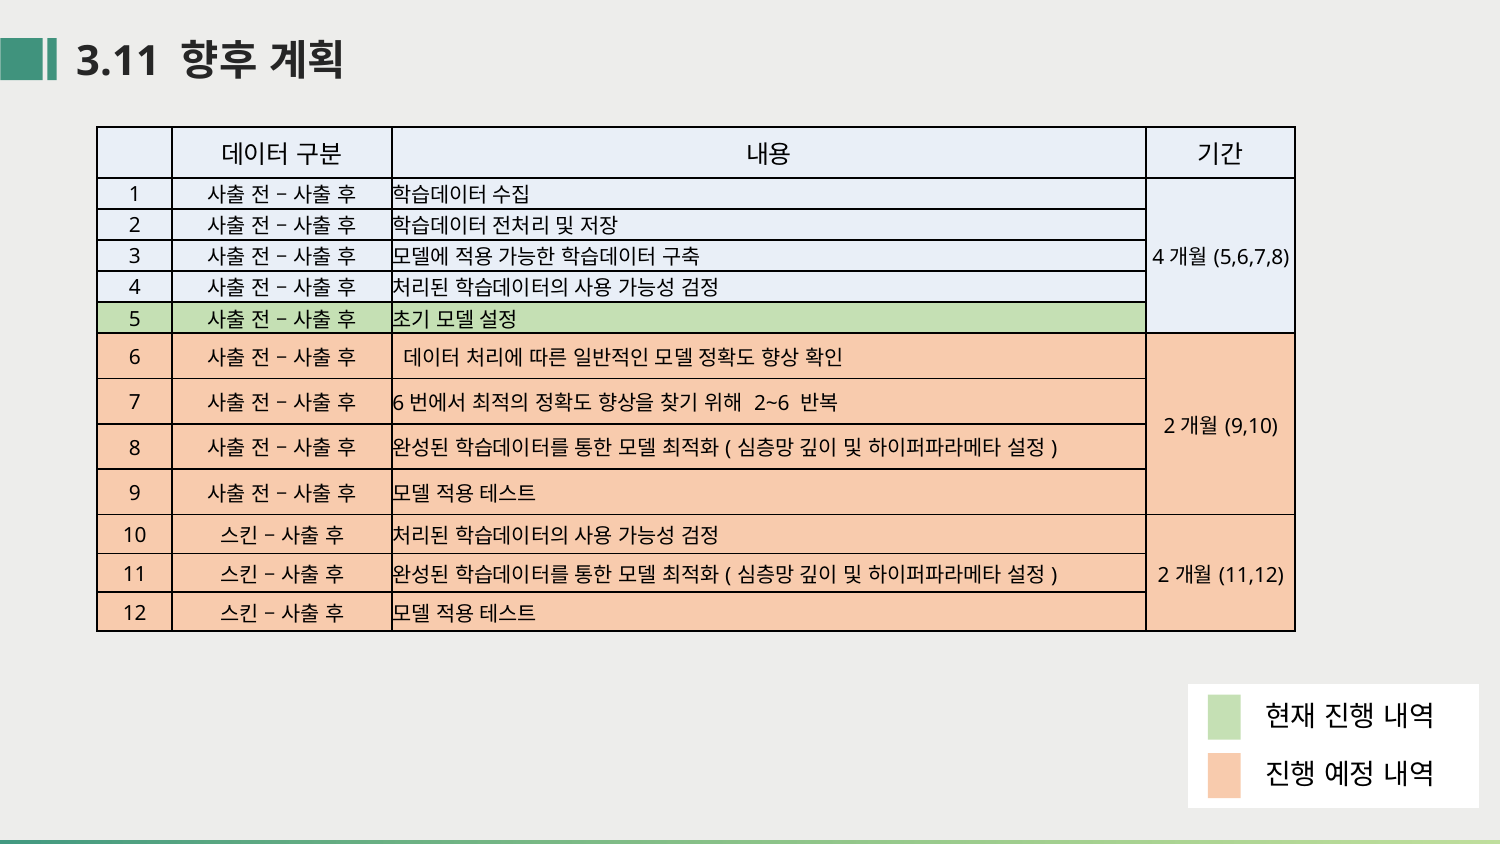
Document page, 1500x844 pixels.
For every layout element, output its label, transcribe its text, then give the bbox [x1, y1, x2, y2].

table_cell 학습데이터 전처리 및 저장 [393, 210, 1145, 239]
table_cell 5 [98, 303, 171, 332]
table_cell 완성된 학습데이터를 통한 모델 최적화(심층망 깊이 및 하이퍼파라메타 설정) [393, 425, 1145, 468]
table_cell 처리된 학습데이터의 사용 가능성 검정 [393, 515, 1145, 553]
table_cell 2개월(9,10) [1147, 334, 1294, 514]
table_cell 사출 전 – 사출 후 [173, 241, 391, 270]
table_cell 모델에 적용 가능한 학습데이터 구축 [393, 241, 1145, 270]
table_cell 사출 전 – 사출 후 [173, 303, 391, 332]
table_header [98, 128, 171, 177]
table_cell 12 [98, 593, 171, 630]
table_cell 사출 전 – 사출 후 [173, 210, 391, 239]
table_header 내용 [393, 128, 1145, 177]
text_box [1188, 684, 1479, 809]
table_cell 1 [98, 179, 171, 208]
table_cell 모델 적용 테스트 [393, 593, 1145, 630]
table_cell 스킨 – 사출 후 [173, 593, 391, 630]
table_cell 4 [98, 272, 171, 301]
table_cell 학습데이터 수집 [393, 179, 1145, 208]
table_cell 모델 적용 테스트 [393, 470, 1145, 514]
table_cell 사출 전 – 사출 후 [173, 425, 391, 468]
table_header 기간 [1147, 128, 1294, 177]
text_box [0, 38, 57, 81]
table_cell 8 [98, 425, 171, 468]
table_cell 3 [98, 241, 171, 270]
table_header 데이터 구분 [173, 128, 391, 177]
table_cell 2개월(11,12) [1147, 515, 1294, 630]
table_cell 완성된 학습데이터를 통한 모델 최적화(심층망 깊이 및 하이퍼파라메타 설정) [393, 554, 1145, 591]
table_cell 2 [98, 210, 171, 239]
text_box 3.11 향후 계획 [61, 26, 652, 92]
table_cell 9 [98, 470, 171, 514]
table_cell 사출 전 – 사출 후 [173, 179, 391, 208]
table_cell 처리된 학습데이터의 사용 가능성 검정 [393, 272, 1145, 301]
table_cell 6 [98, 334, 171, 378]
table_cell 초기 모델 설정 [393, 303, 1145, 332]
table_cell 4개월(5,6,7,8) [1147, 179, 1294, 332]
table_cell 6번에서 최적의 정확도 향상을 찾기 위해 2~6 반복 [393, 379, 1145, 423]
table_cell 사출 전 – 사출 후 [173, 272, 391, 301]
table_cell 사출 전 – 사출 후 [173, 334, 391, 378]
table_cell 사출 전 – 사출 후 [173, 379, 391, 423]
table_cell 11 [98, 554, 171, 591]
table_cell 스킨 – 사출 후 [173, 515, 391, 553]
table_cell 7 [98, 379, 171, 423]
table_cell 10 [98, 515, 171, 553]
table_cell 데이터 처리에 따른 일반적인 모델 정확도 향상 확인 [393, 334, 1145, 378]
table_cell 스킨 – 사출 후 [173, 554, 391, 591]
table_cell 사출 전 – 사출 후 [173, 470, 391, 514]
